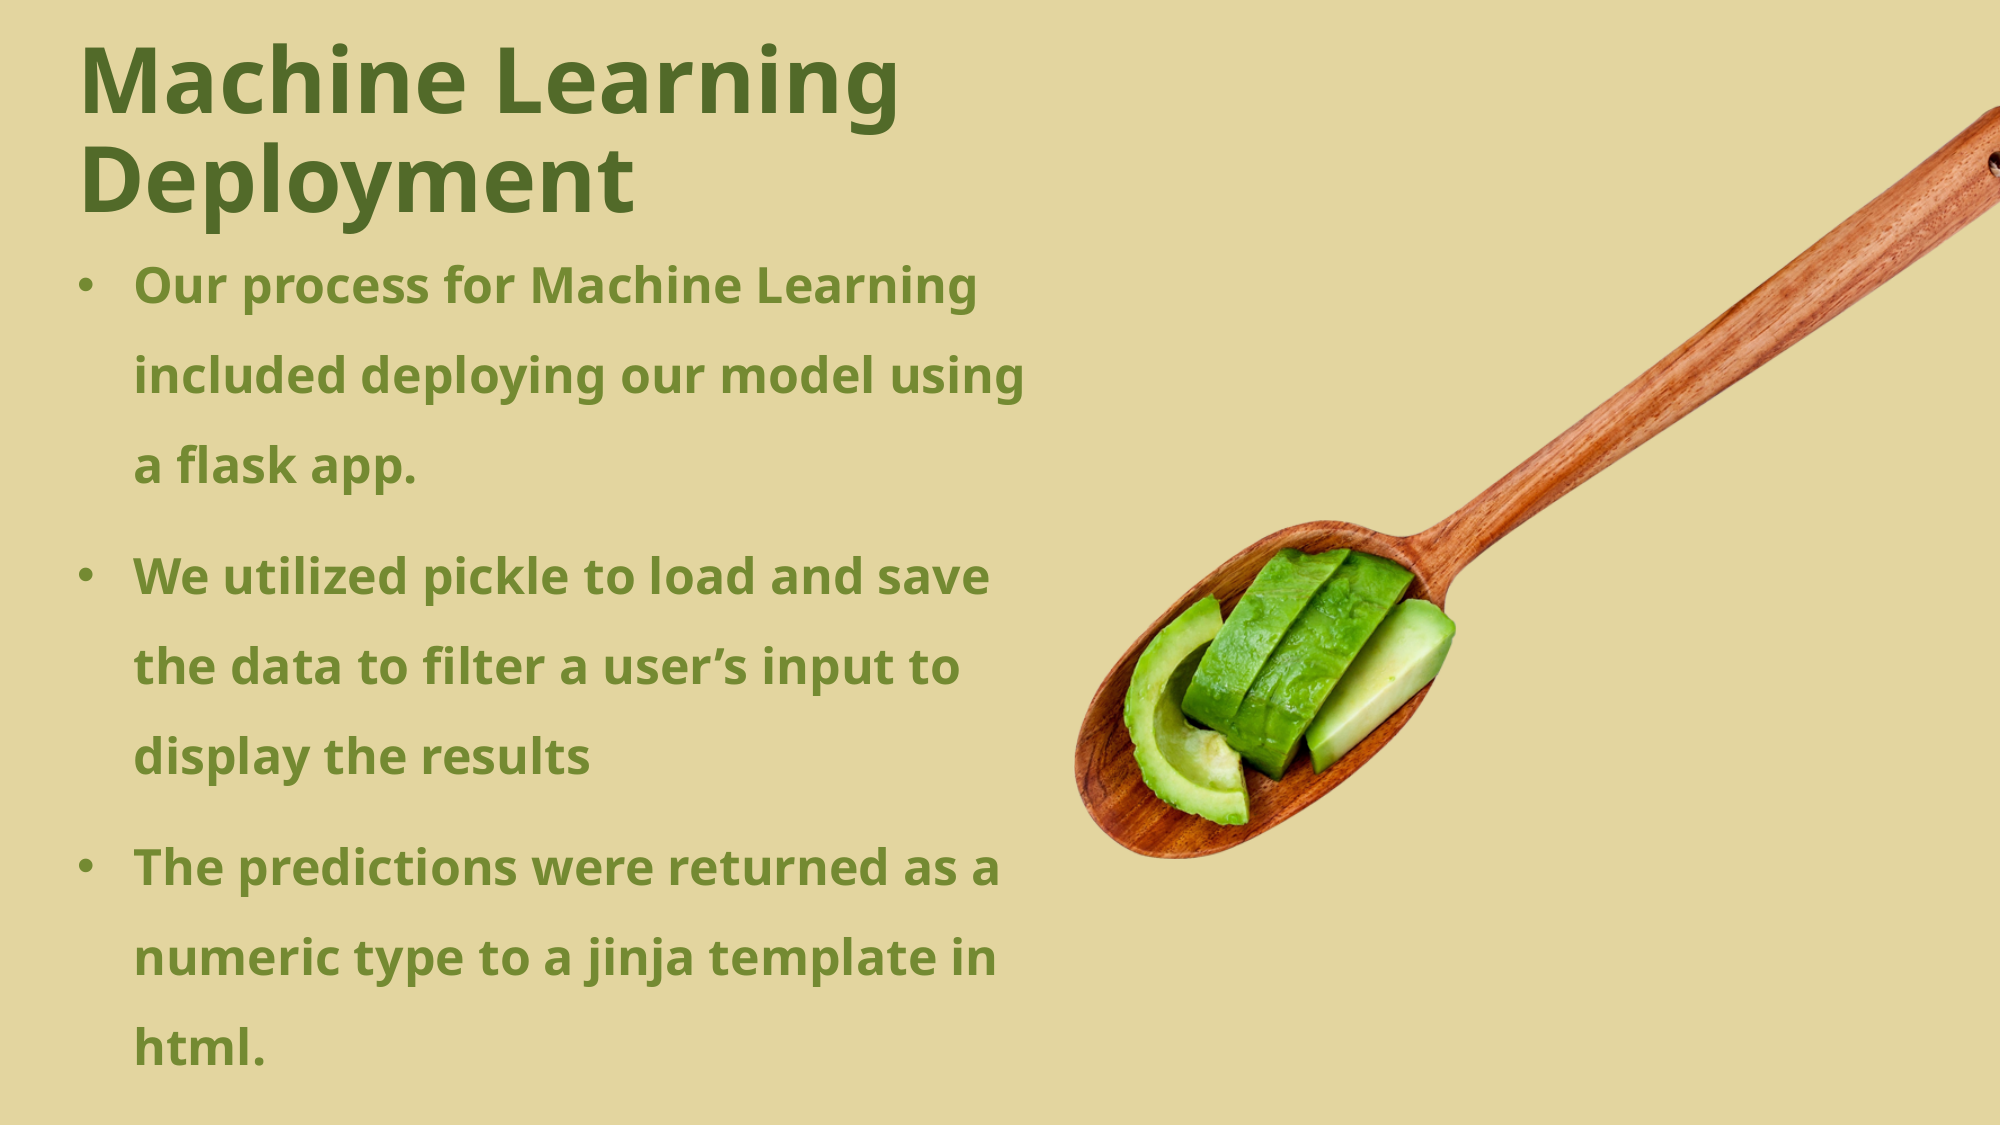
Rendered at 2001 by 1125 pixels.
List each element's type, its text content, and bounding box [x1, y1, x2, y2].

title Machine Learning Deployment [62, 93, 969, 216]
picture [969, 0, 2000, 1074]
list Our process for Machine Learning included deploying our model using a flask app. We utilized pickle to load and save the data to filter a user’s input to display the results The predictions were returned as a numeric type to a jinja template in html. [62, 216, 1064, 1125]
